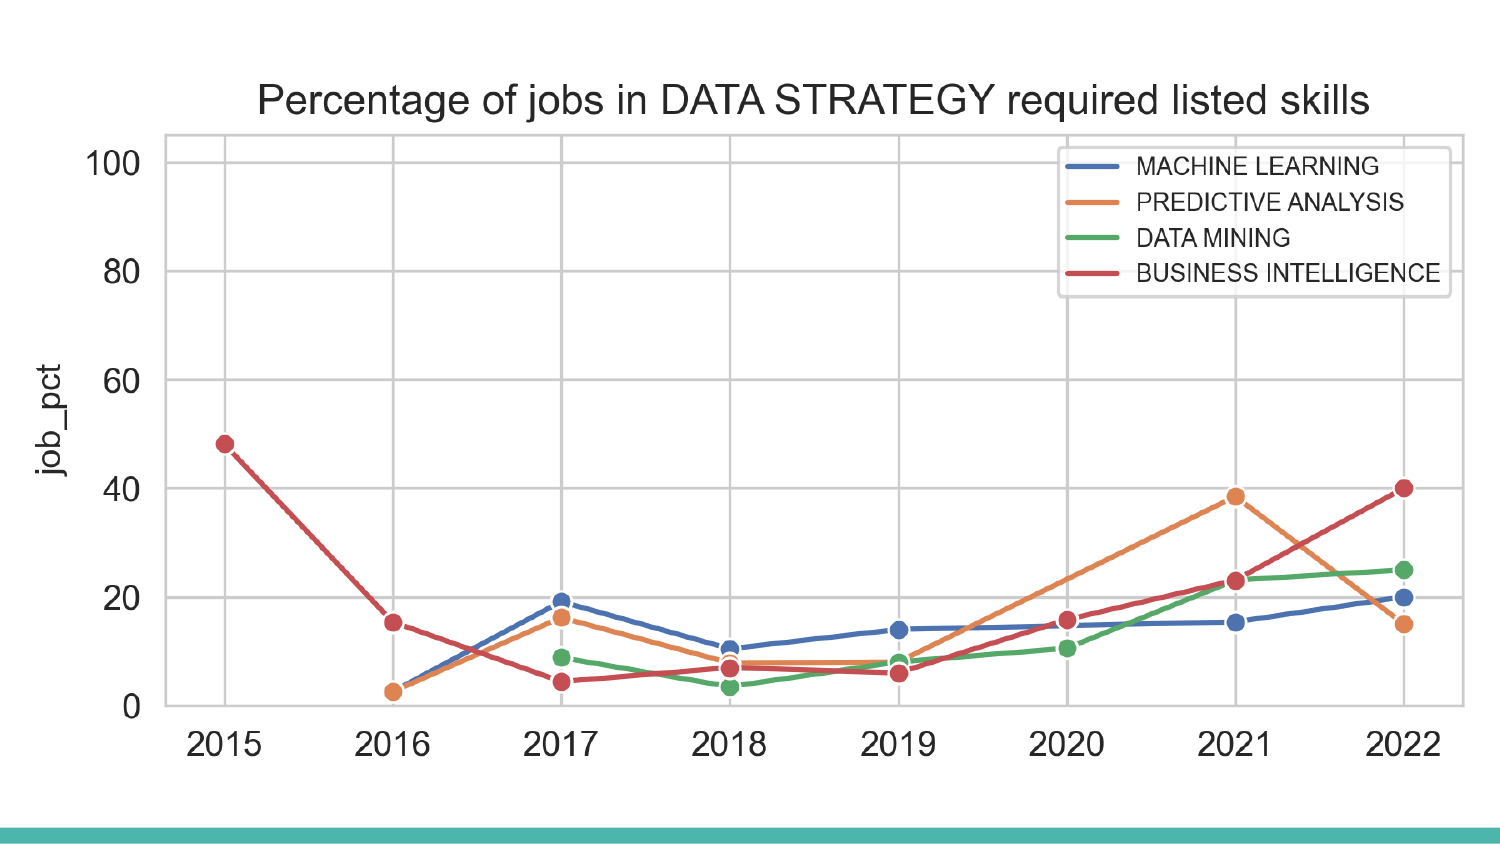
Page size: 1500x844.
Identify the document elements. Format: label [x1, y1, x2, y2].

picture [0, 46, 1500, 798]
